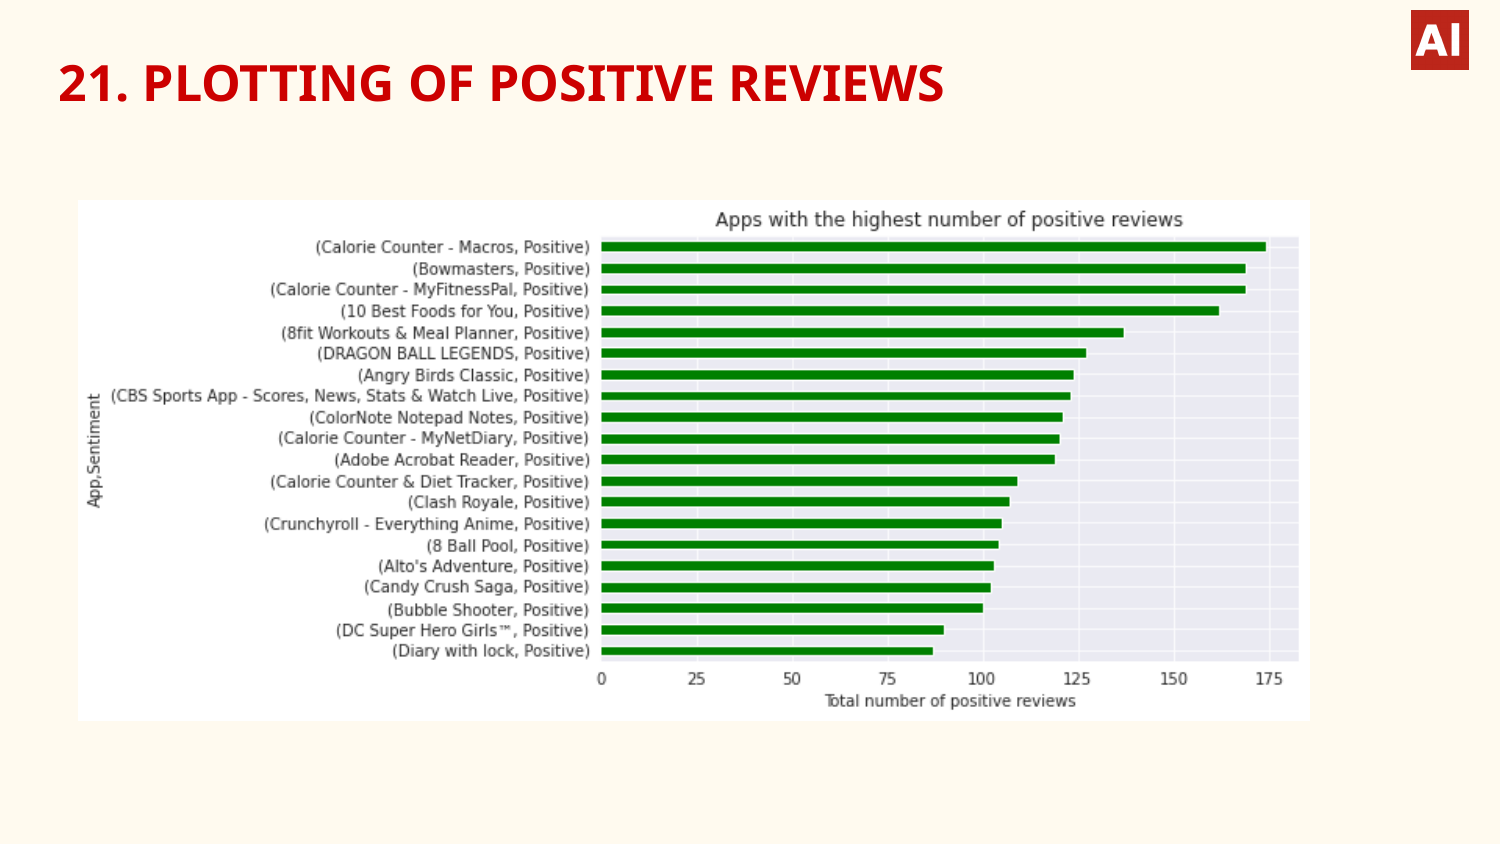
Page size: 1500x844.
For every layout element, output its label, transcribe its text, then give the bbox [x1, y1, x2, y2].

picture [1411, 10, 1469, 70]
text_box 21. PLOTTING OF POSITIVE REVIEWS [43, 43, 1386, 179]
picture [78, 199, 1310, 721]
